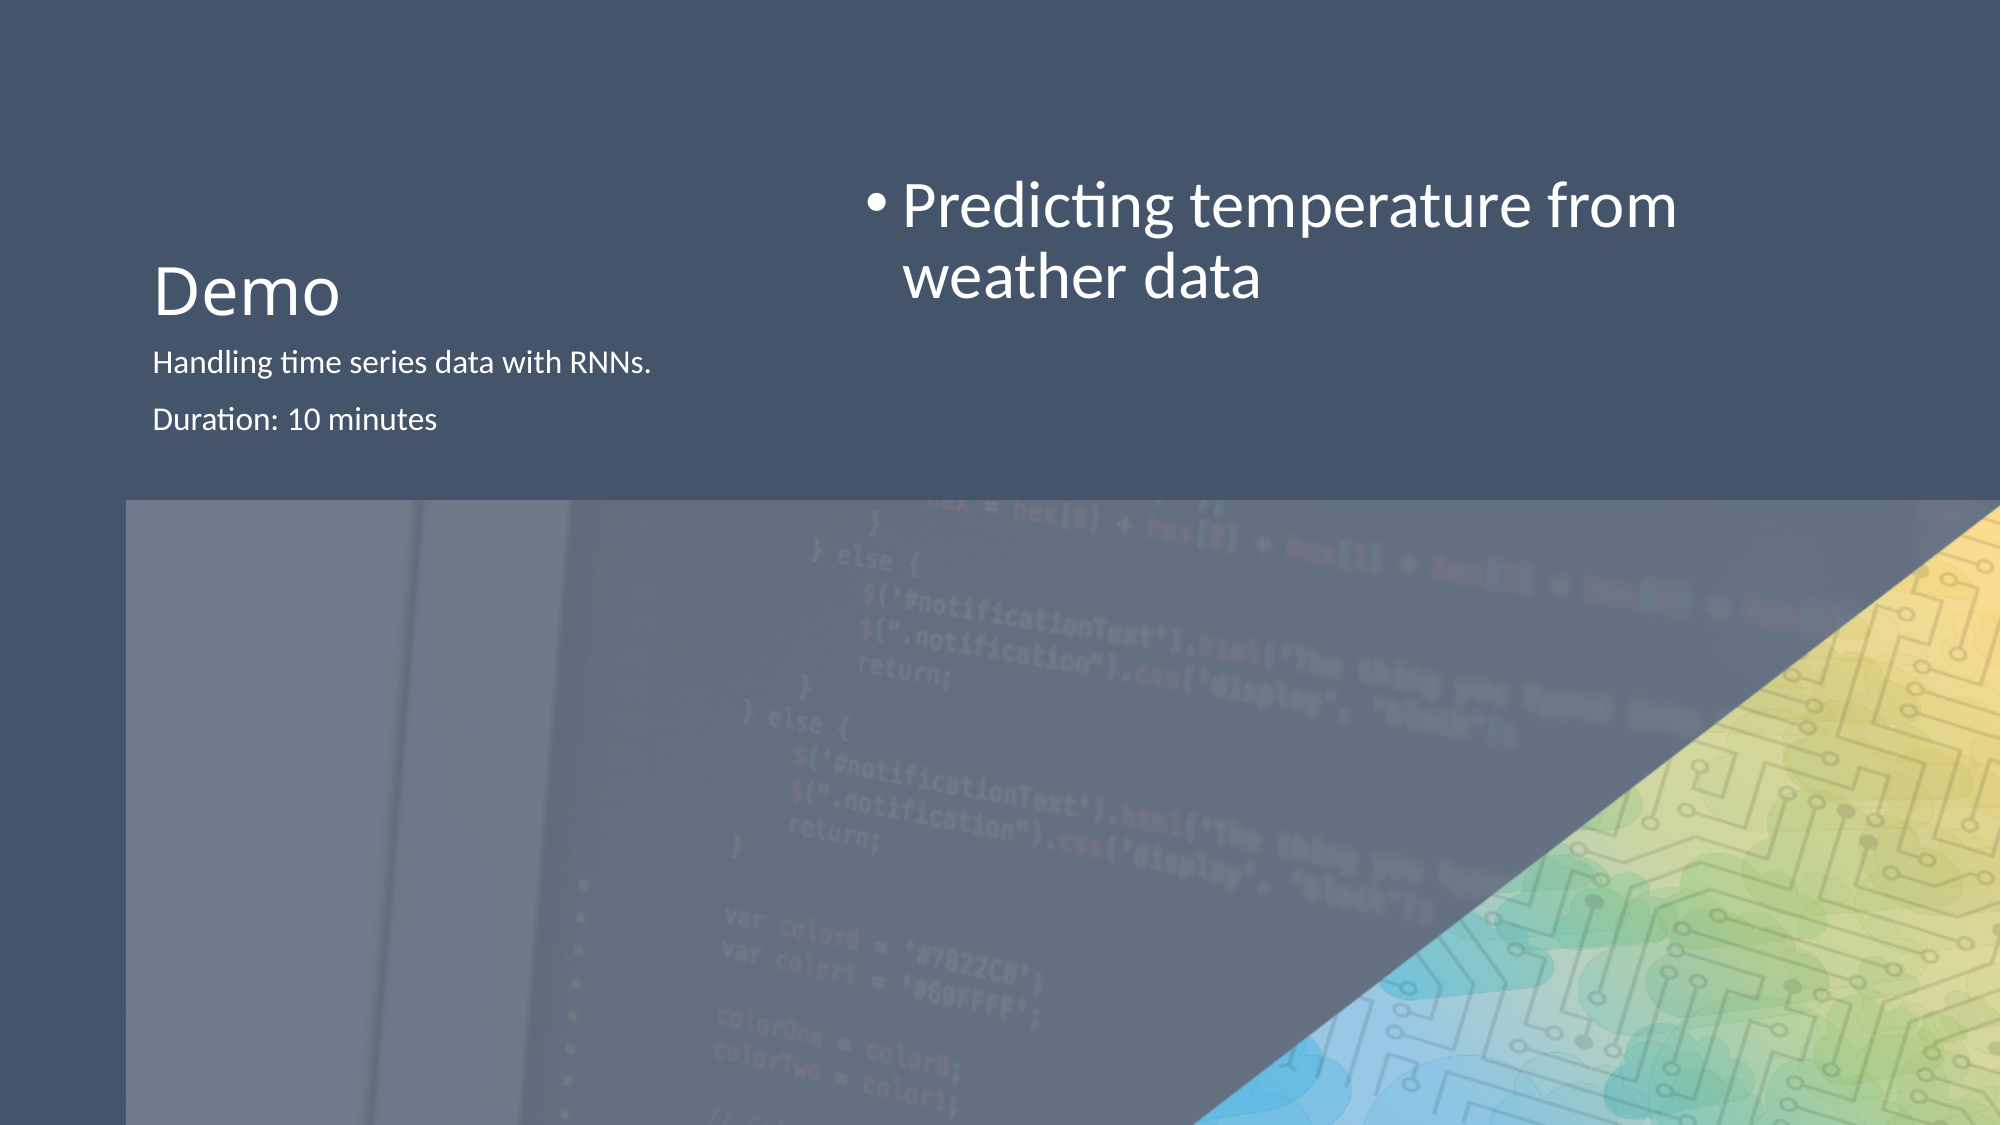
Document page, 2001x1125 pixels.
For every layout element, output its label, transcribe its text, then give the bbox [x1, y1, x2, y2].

title Demo [137, 75, 783, 337]
picture [0, 500, 2000, 1125]
list Handling time series data with RNNs. Duration: 10 minutes [137, 337, 783, 963]
list Predicting temperature from weather data [850, 161, 1863, 962]
